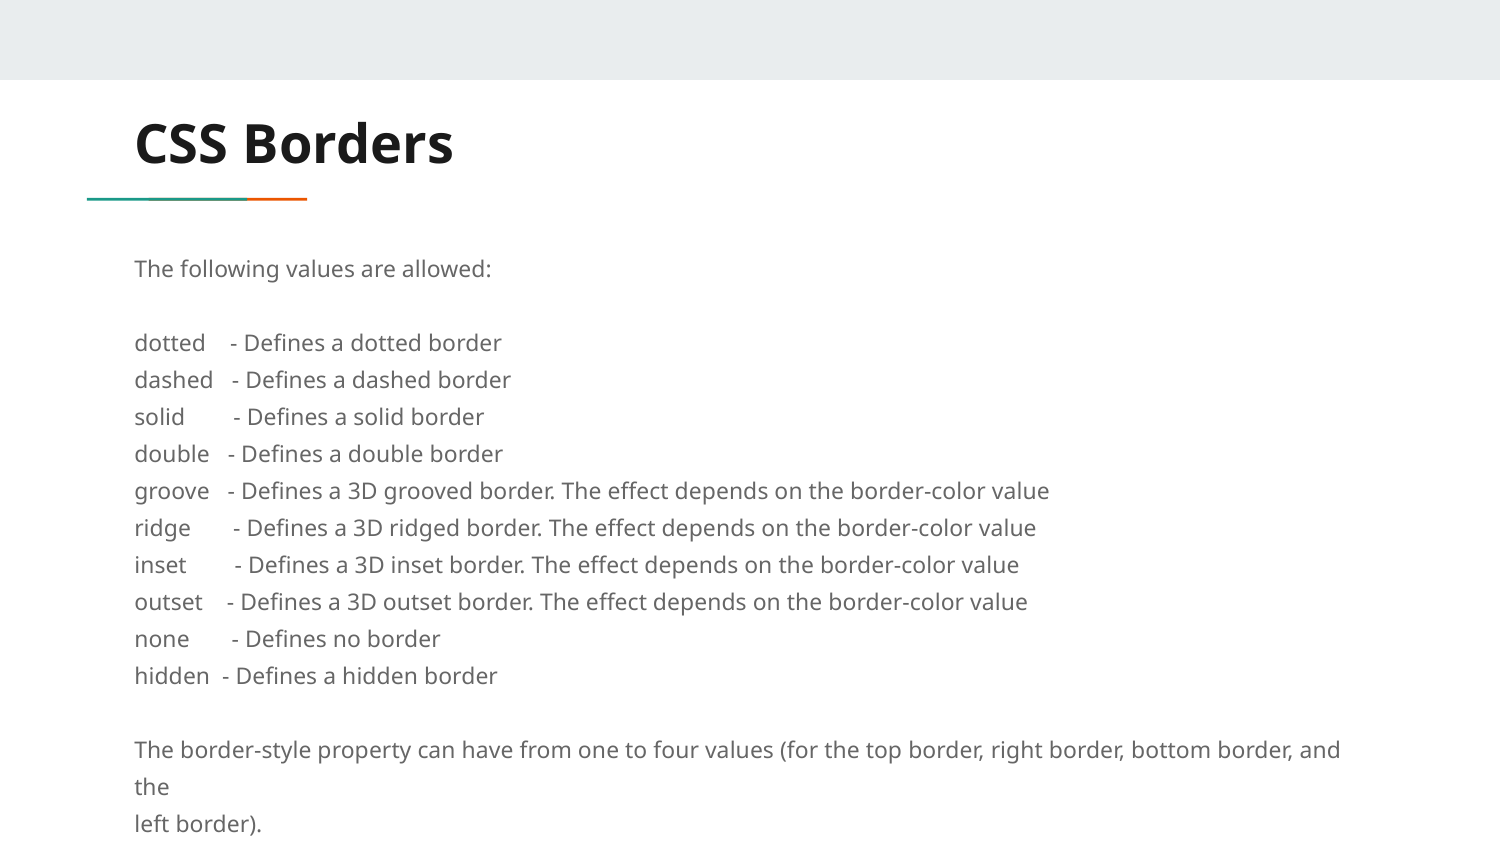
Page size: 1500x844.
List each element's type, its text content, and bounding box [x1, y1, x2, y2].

title CSS Borders [119, 94, 1381, 183]
list The following values are allowed: dotted - Defines a dotted border dashed - Defines a dashed border solid - Defines a solid border double - Defines a double border groove - Defines a 3D grooved border. The effect depends on the border-color value ridge - Defines a 3D ridged border. The effect depends on the border-color value inset - Defines a 3D inset border. The effect depends on the border-color value outset - Defines a 3D outset border. The effect depends on the border-color value none - Defines no border hidden - Defines a hidden border The border-style property can have from one to four values (for the top border, right border, bottom border, and the left border). [119, 230, 1381, 820]
